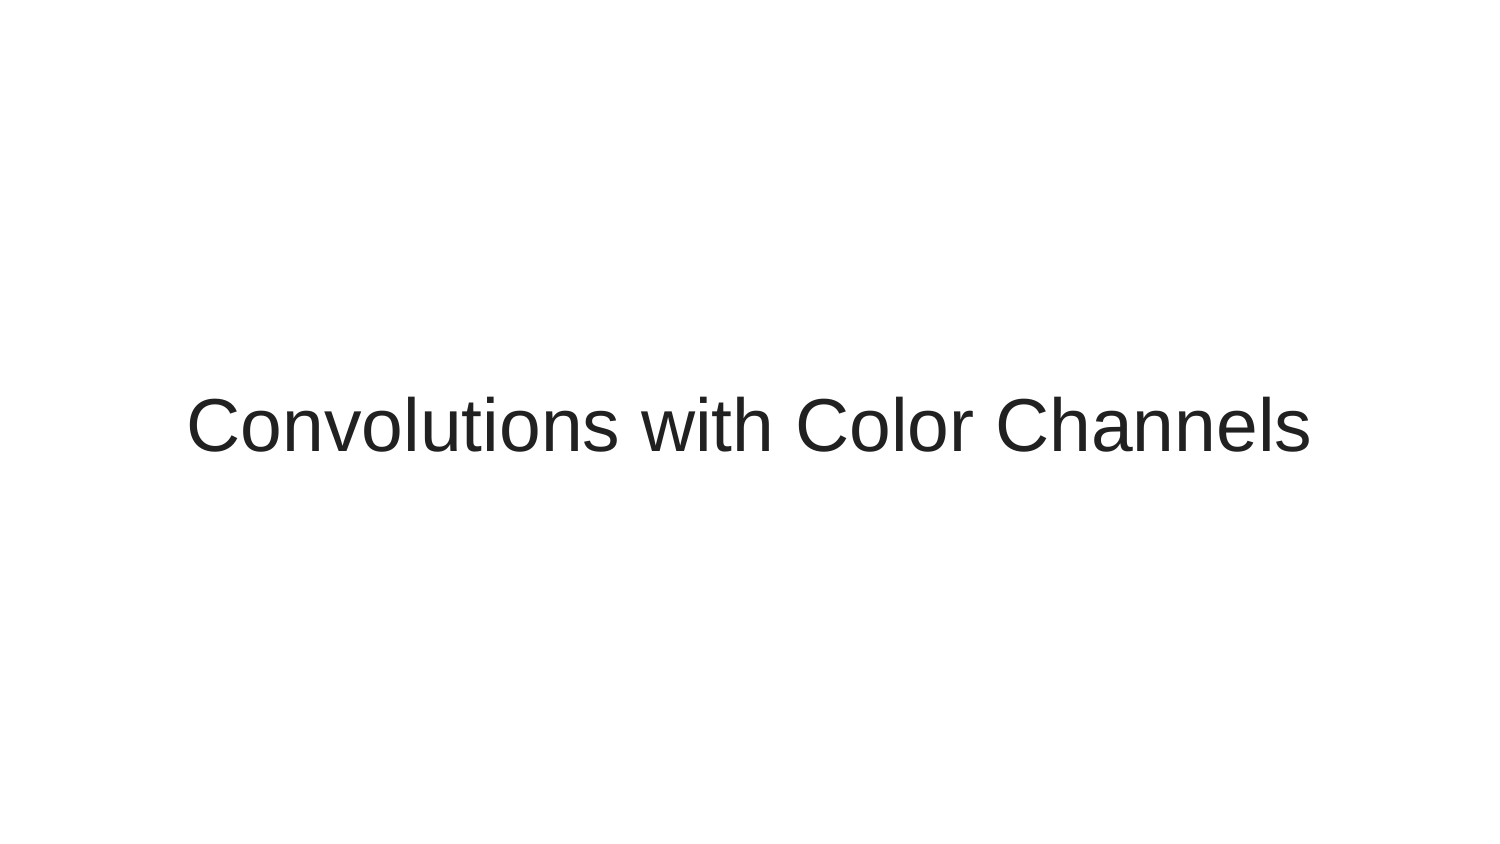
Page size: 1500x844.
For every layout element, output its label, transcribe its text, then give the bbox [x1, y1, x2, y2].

title Convolutions with Color Channels [51, 352, 1449, 491]
